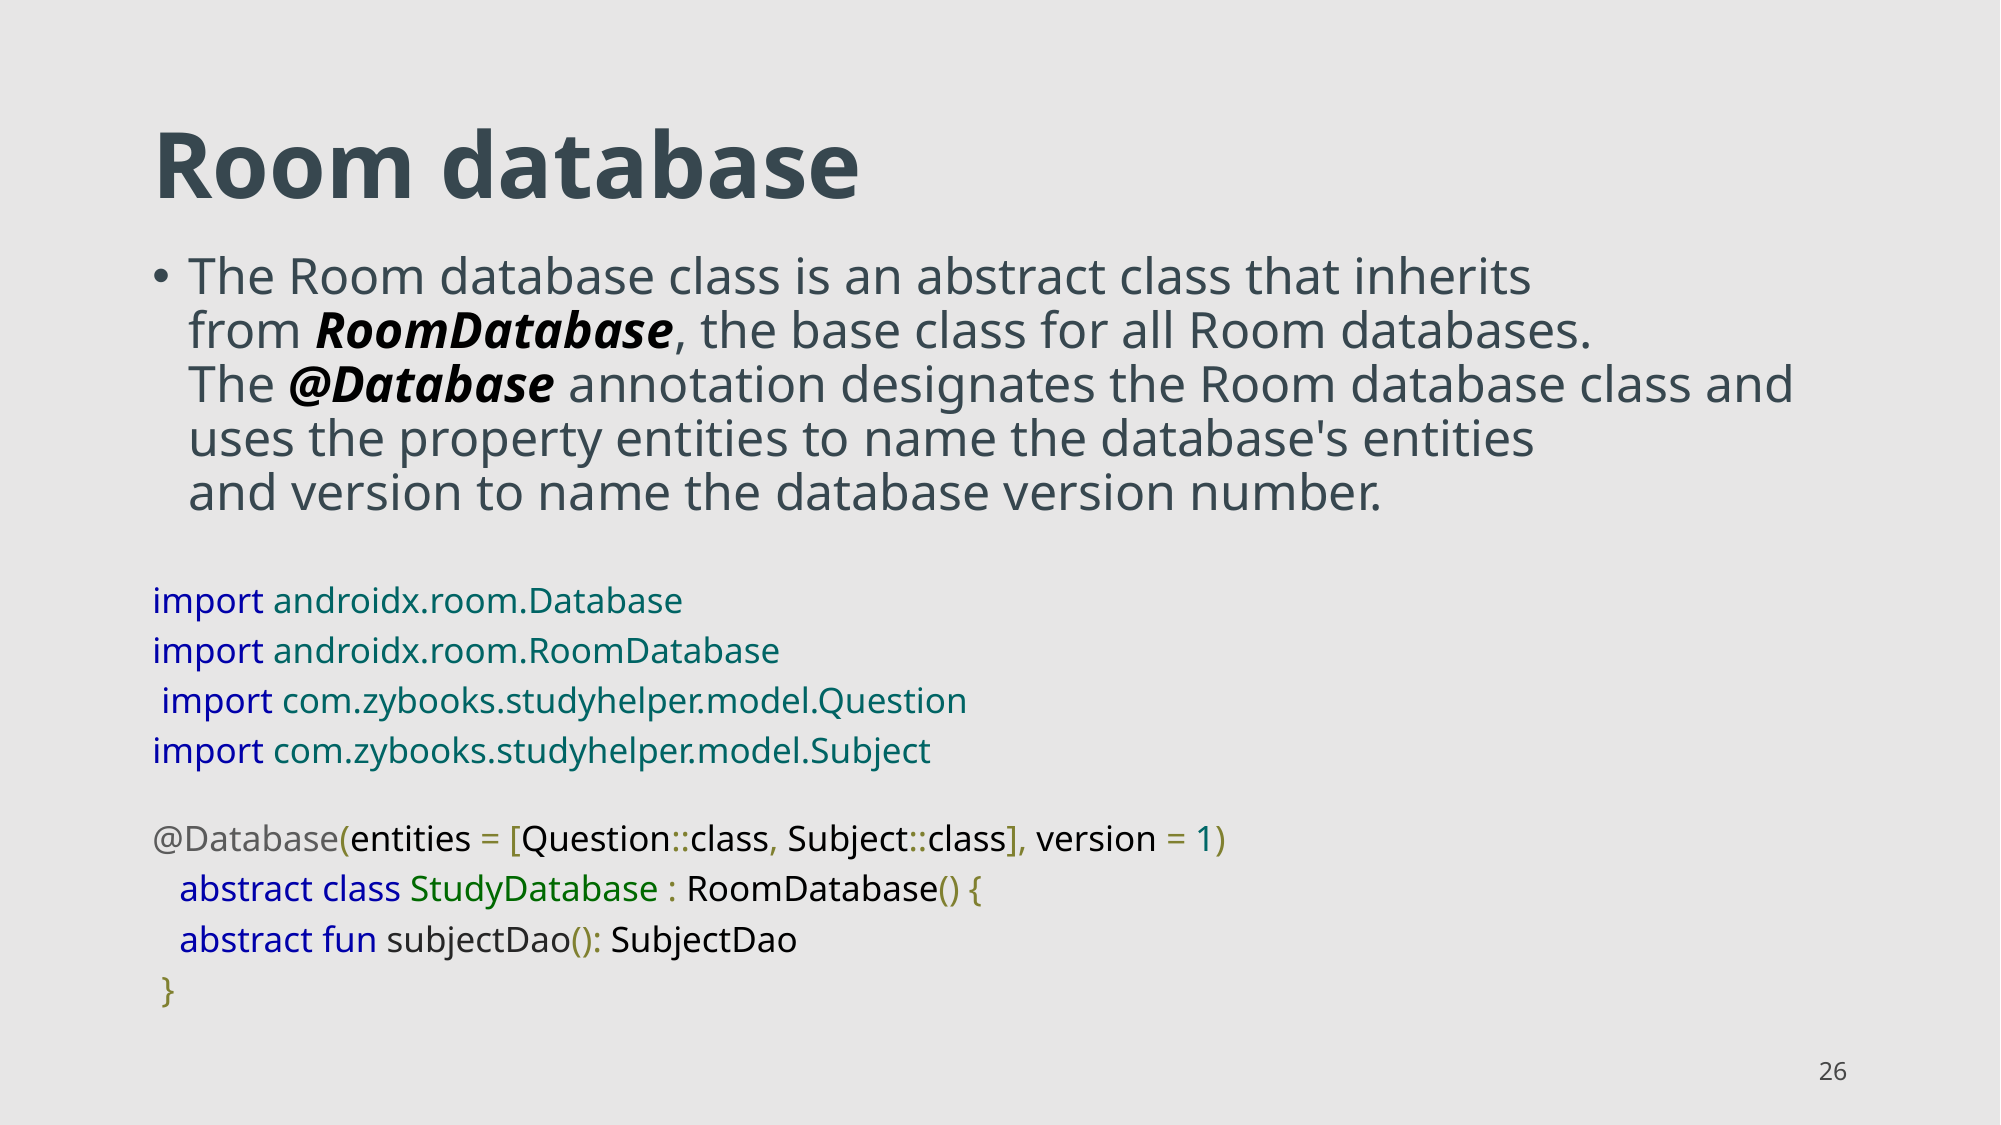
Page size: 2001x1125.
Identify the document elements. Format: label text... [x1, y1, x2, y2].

slide_number 26 [1412, 1042, 1863, 1103]
title Room database [137, 59, 1863, 243]
list The Room database class is an abstract class that inherits from RoomDatabase, the base class for all Room databases. The @Database annotation designates the Room database class and uses the property entities to name the database's entities and version to name the database version number. import androidx.room.Database import androidx.room.RoomDatabase import com.zybooks.studyhelper.model.Question import com.zybooks.studyhelper.model.Subject @Database(entities = [Question::class, Subject::class], version = 1) abstract class StudyDatabase : RoomDatabase() { abstract fun subjectDao(): SubjectDao } [137, 243, 1887, 1066]
